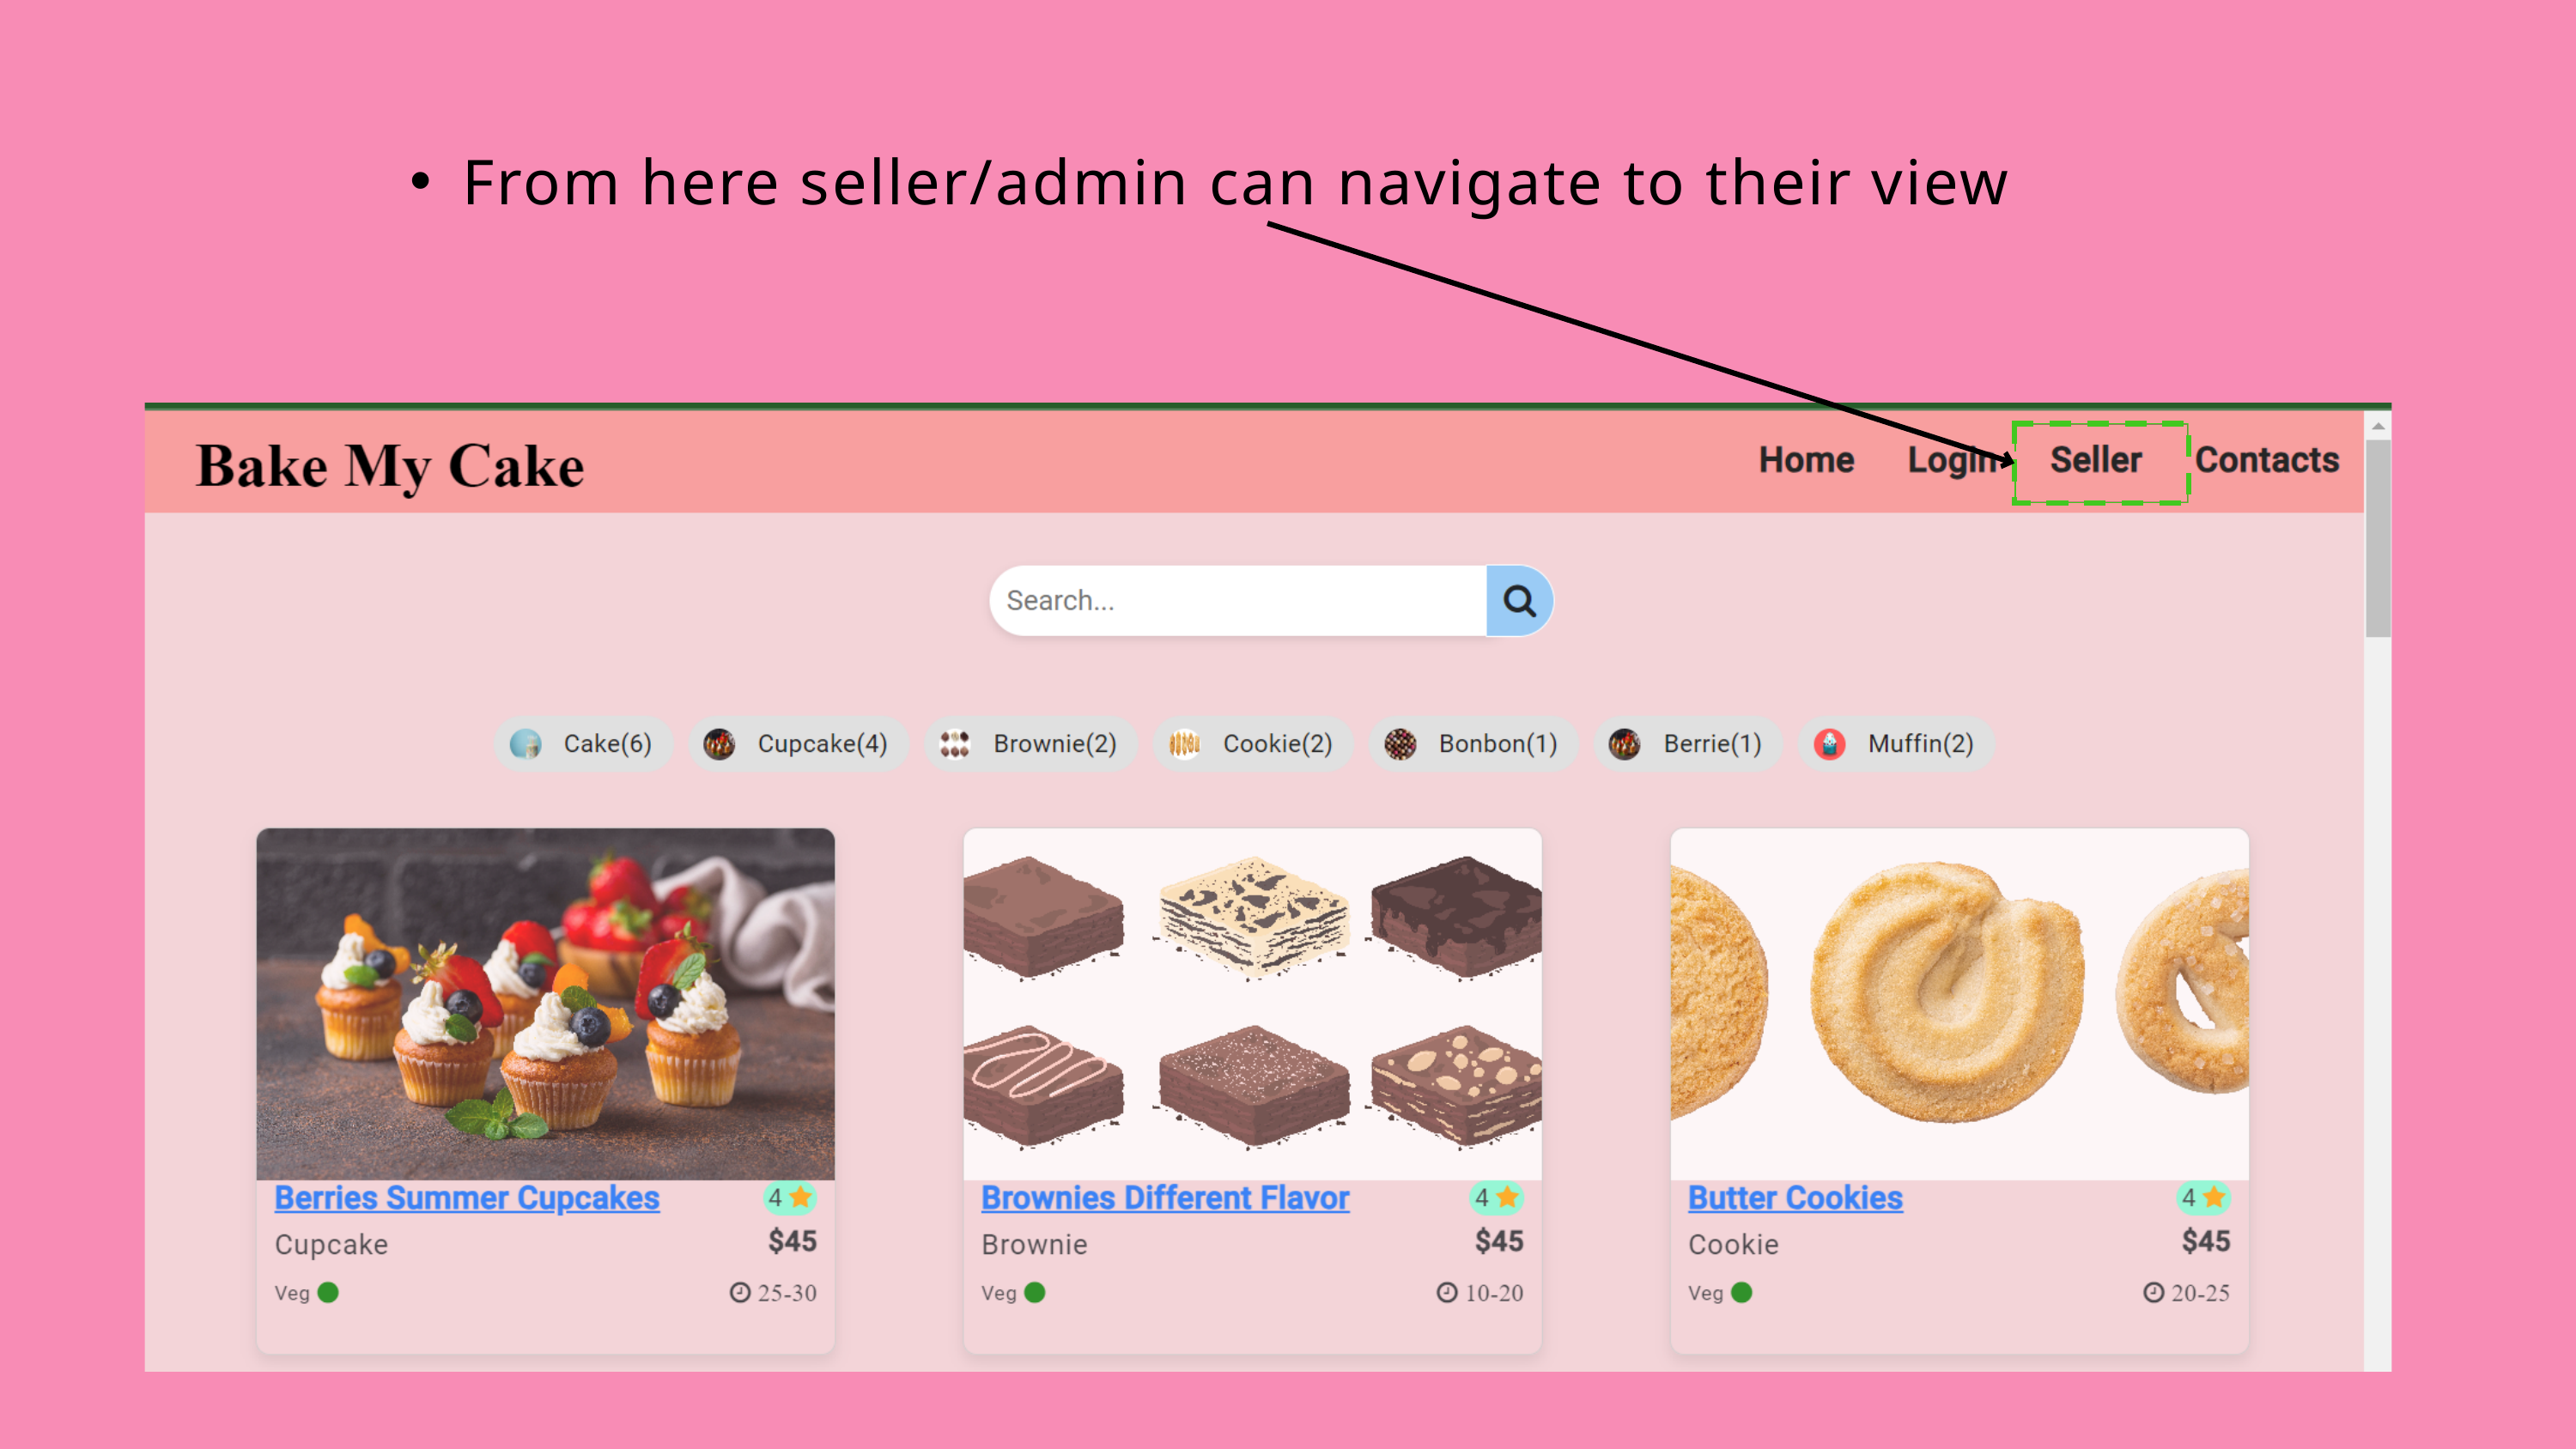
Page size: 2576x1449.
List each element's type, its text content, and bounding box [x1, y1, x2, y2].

text_box [1267, 223, 2015, 467]
text_box [144, 403, 2392, 1372]
text_box From here seller/admin can navigate to their view [215, 149, 2153, 217]
text_box [2014, 423, 2189, 503]
